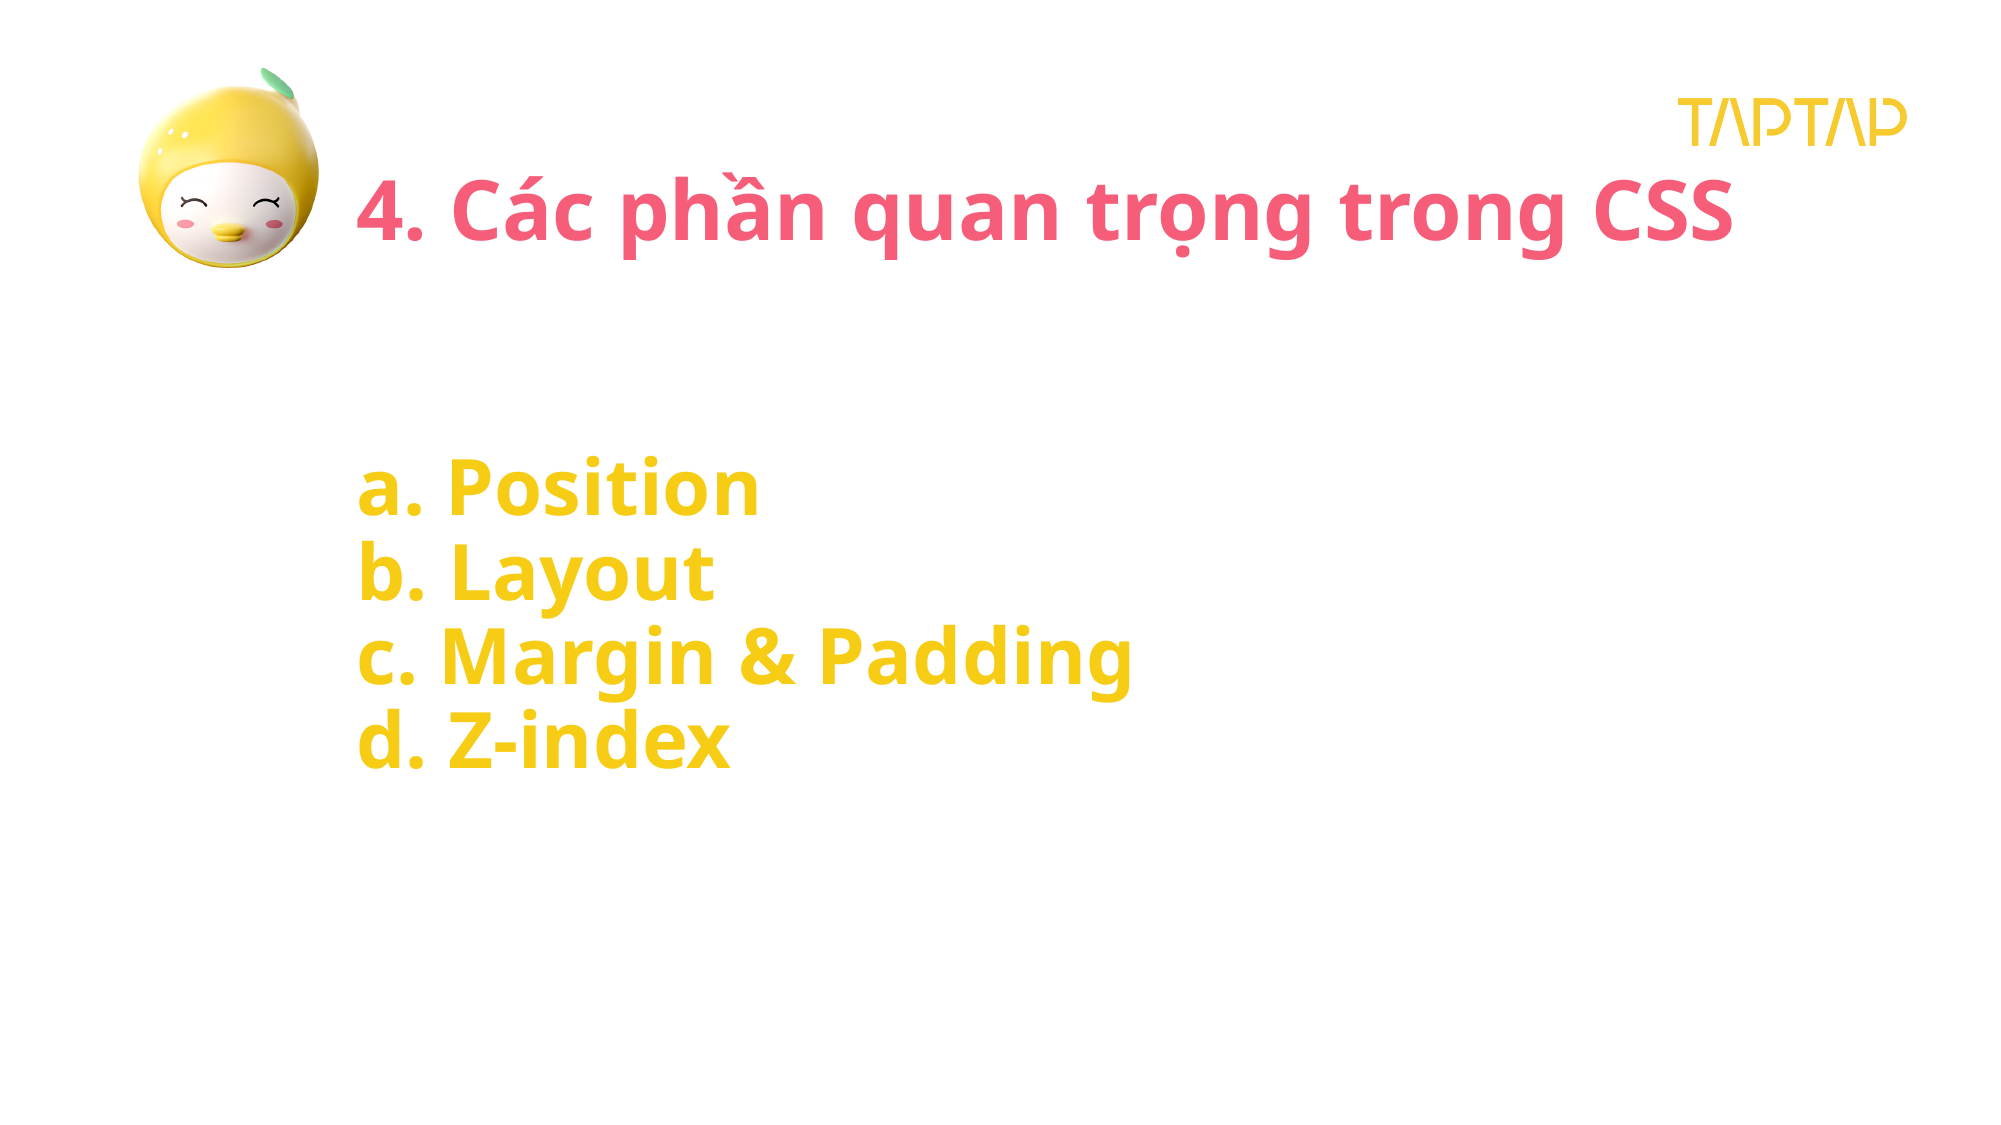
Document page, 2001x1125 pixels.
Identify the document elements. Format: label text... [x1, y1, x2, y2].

list 4. Các phần quan trọng trong CSS [341, 160, 1804, 285]
picture [1678, 98, 1907, 146]
picture [113, 61, 345, 293]
title a. Position b. Layout c. Margin & Padding d. Z-index [341, 439, 2000, 793]
